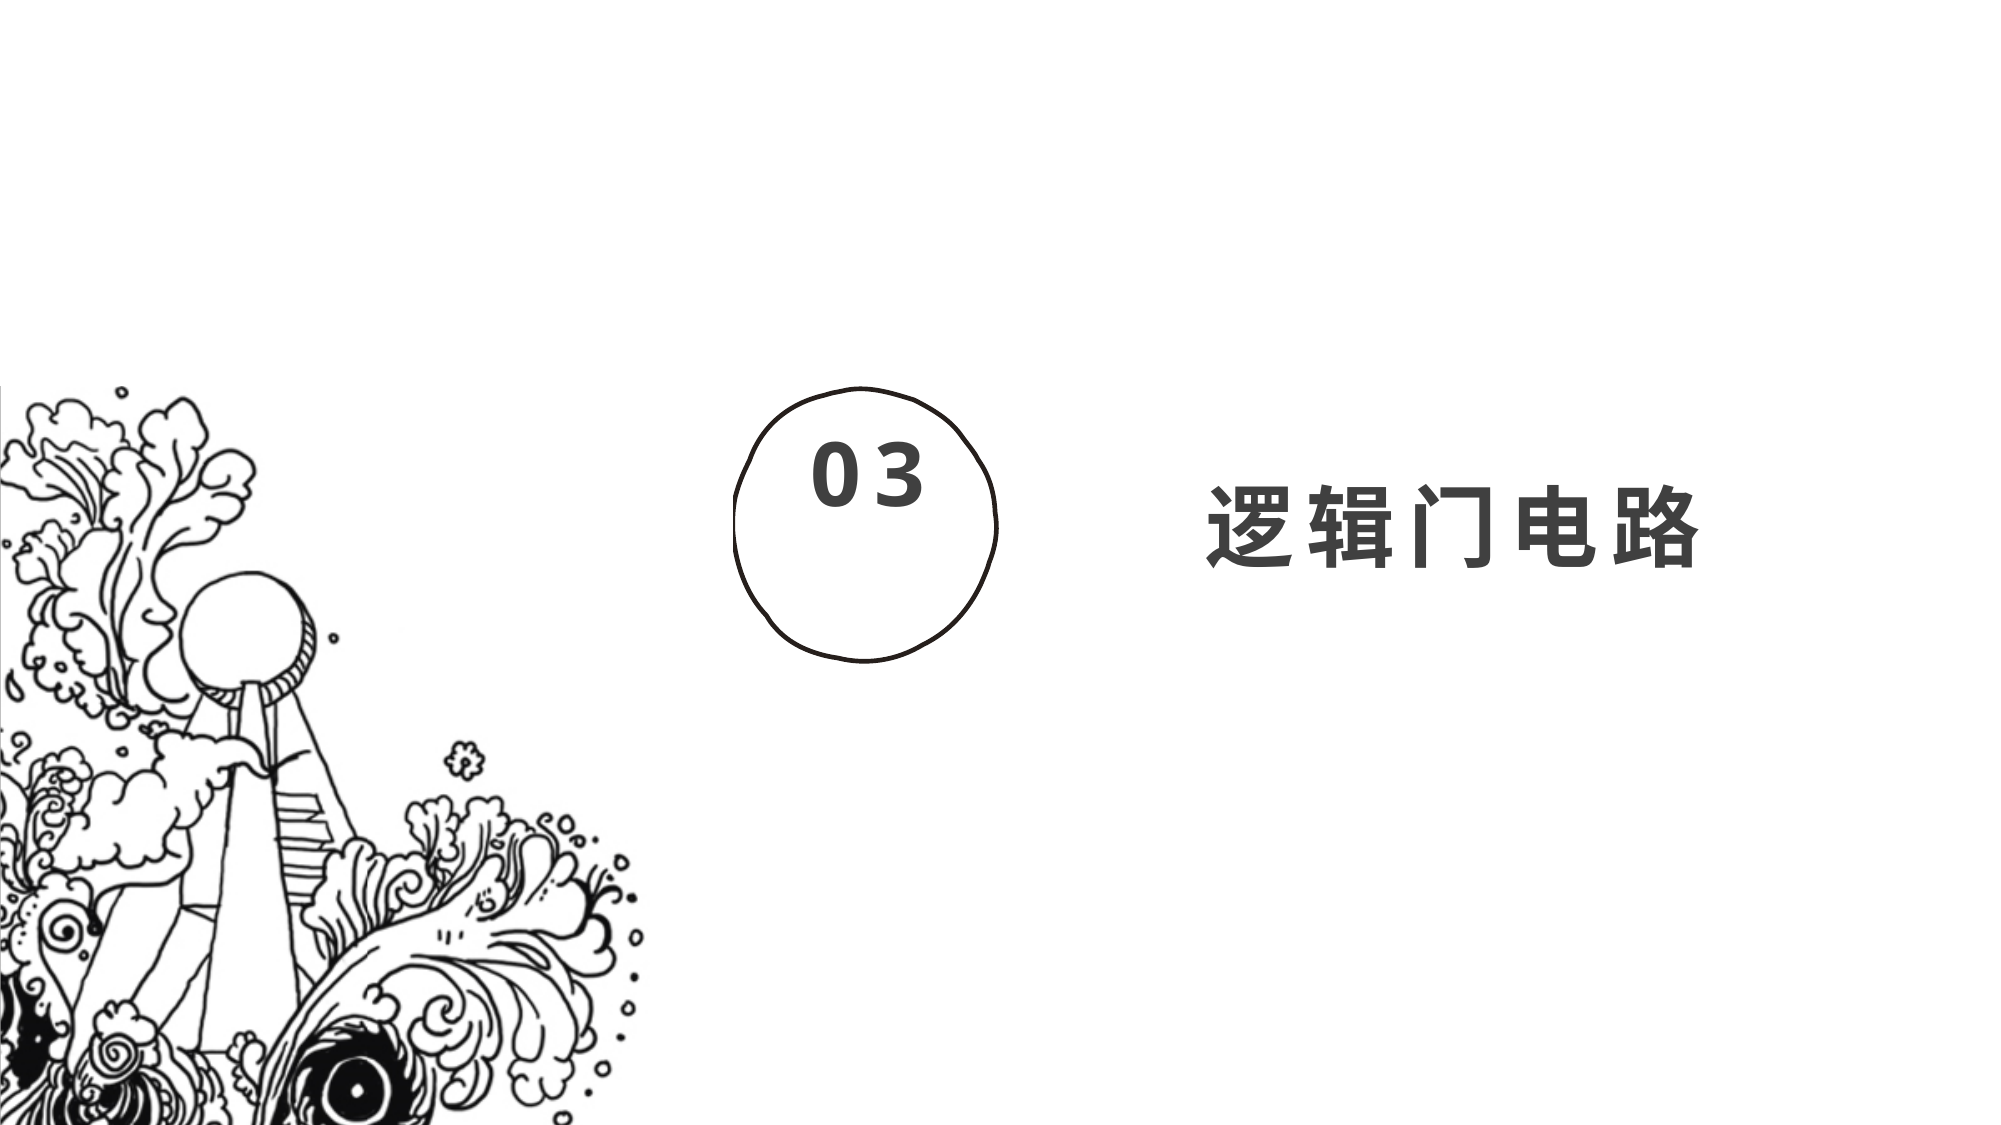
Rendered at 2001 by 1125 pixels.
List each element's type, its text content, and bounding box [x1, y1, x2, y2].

text_box 03 [789, 409, 947, 532]
picture [0, 386, 733, 1125]
text_box [733, 387, 998, 663]
text_box 逻辑门电路 [982, 463, 1931, 586]
